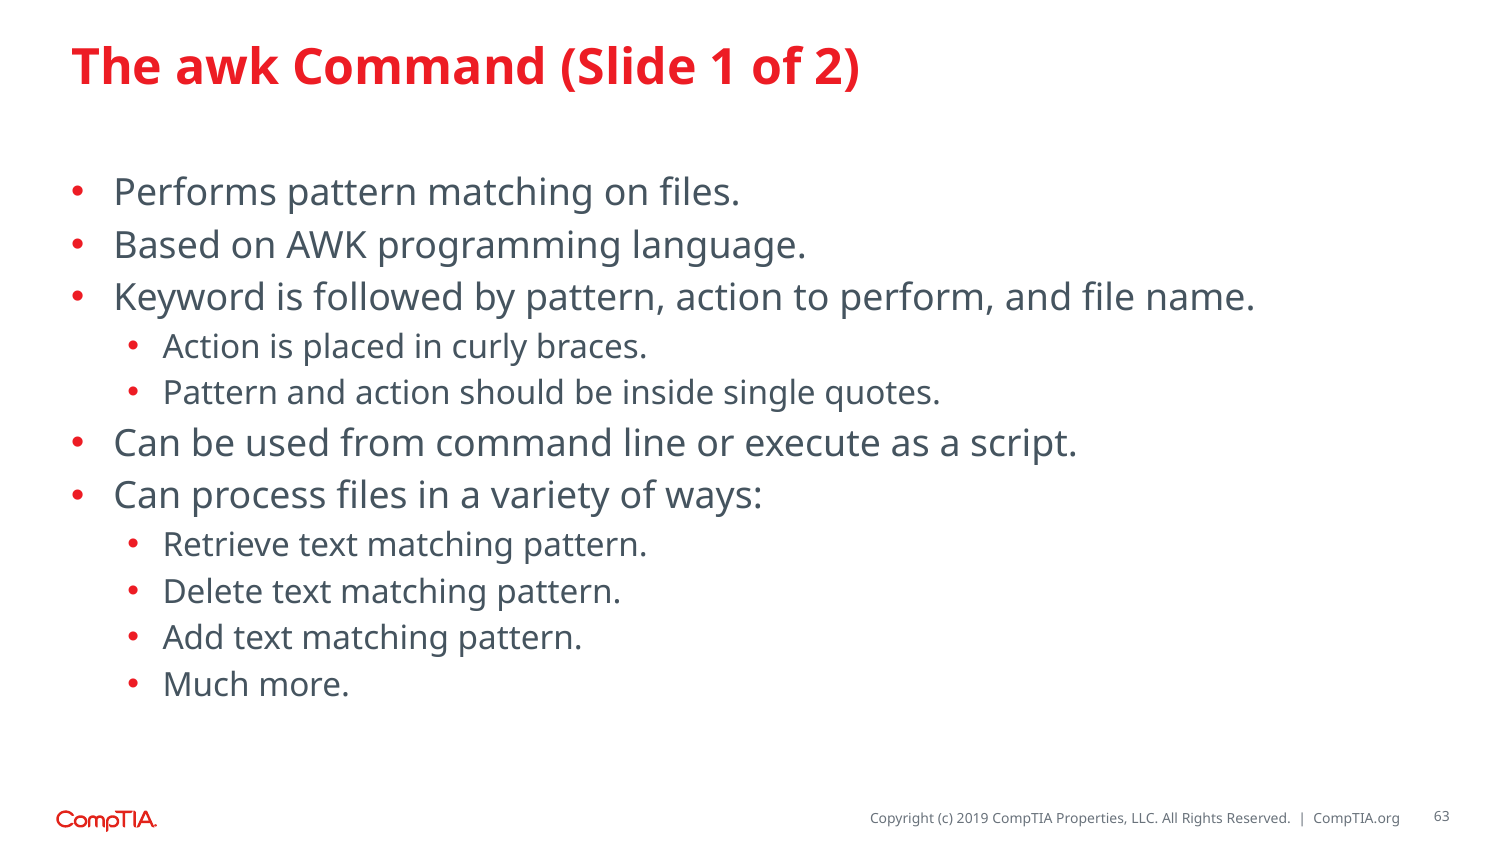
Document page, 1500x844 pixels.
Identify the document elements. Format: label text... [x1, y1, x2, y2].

slide_number 63 [1407, 800, 1450, 835]
list Performs pattern matching on files. Based on AWK programming language. Keyword is followed by pattern, action to perform, and file name. Action is placed in curly braces. Pattern and action should be inside single quotes. Can be used from command line or execute as a script. Can process files in a variety of ways: Retrieve text matching pattern. Delete text matching pattern. Add text matching pattern. Much more. [56, 160, 1444, 746]
title The awk Command (Slide 1 of 2) [56, 12, 1444, 117]
